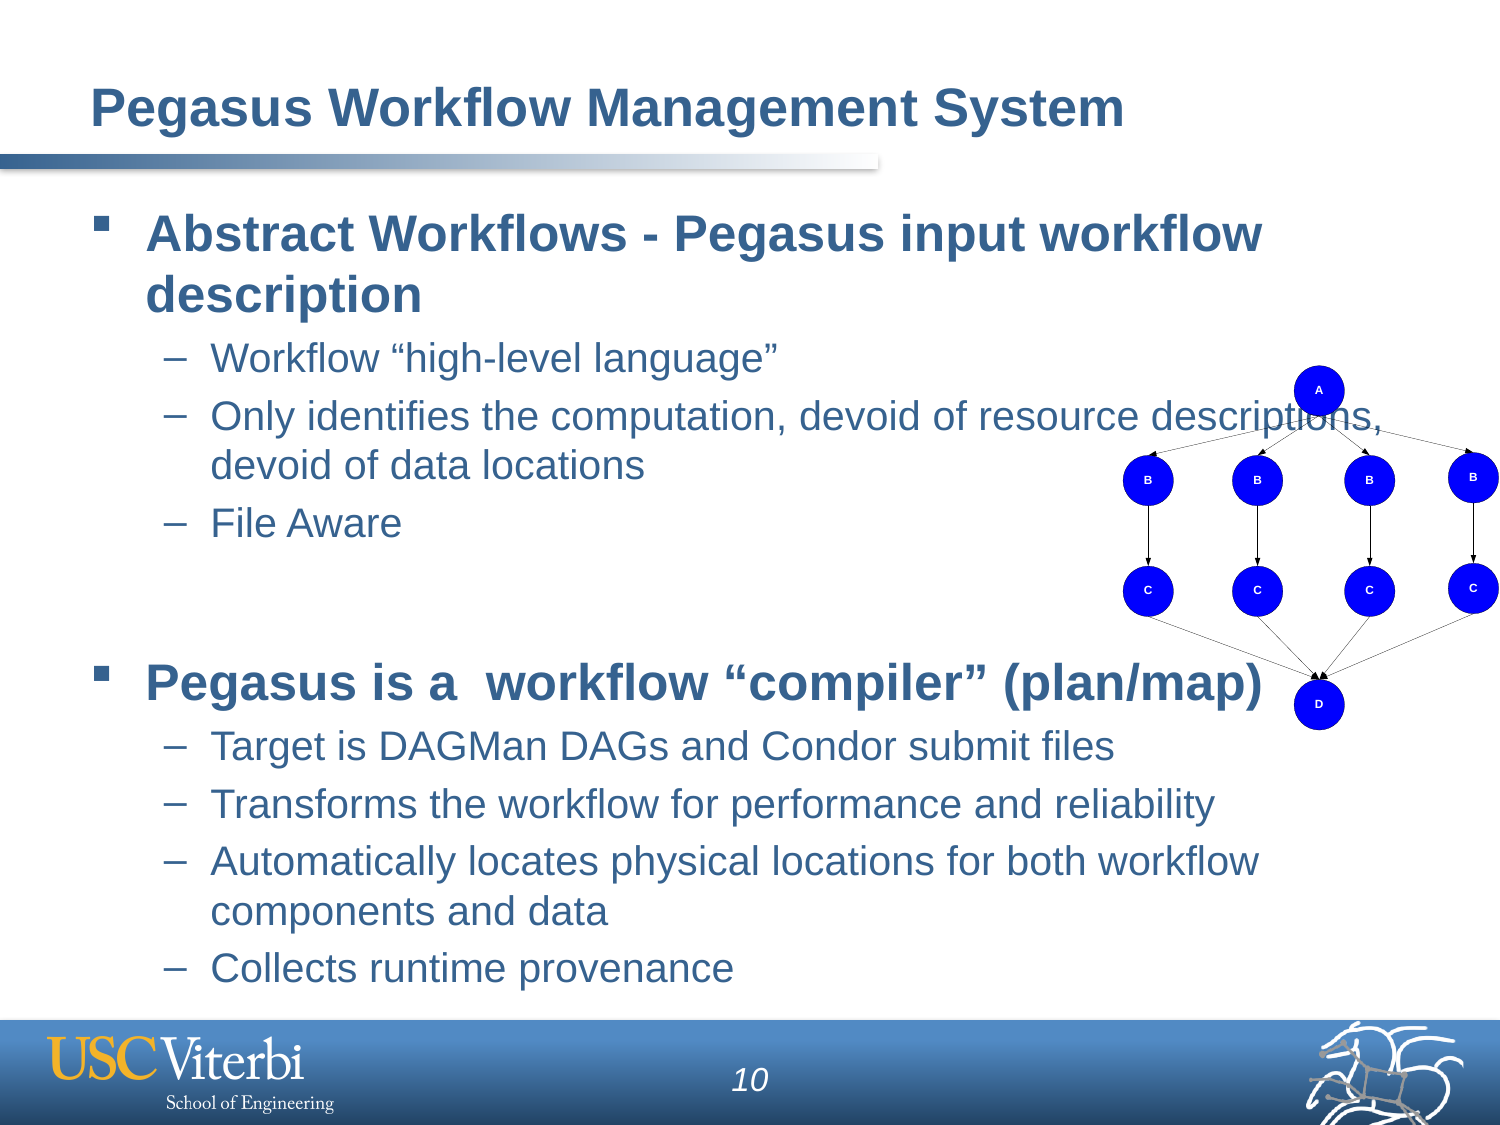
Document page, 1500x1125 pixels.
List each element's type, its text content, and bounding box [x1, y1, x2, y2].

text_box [1121, 364, 1500, 732]
picture [47, 1036, 334, 1114]
title Pegasus Workflow Management System [75, 45, 1425, 165]
list Abstract Workflows - Pegasus input workflow description Workflow “high-level language” Only identifies the computation, devoid of resource descriptions, devoid of data locations File Aware Pegasus is a workflow “compiler” (plan/map) Target is DAGMan DAGs and Condor submit files Transforms the workflow for performance and reliability Automatically locates physical locations for both workflow components and data Collects runtime provenance [75, 192, 1425, 1006]
picture [1306, 1020, 1464, 1125]
